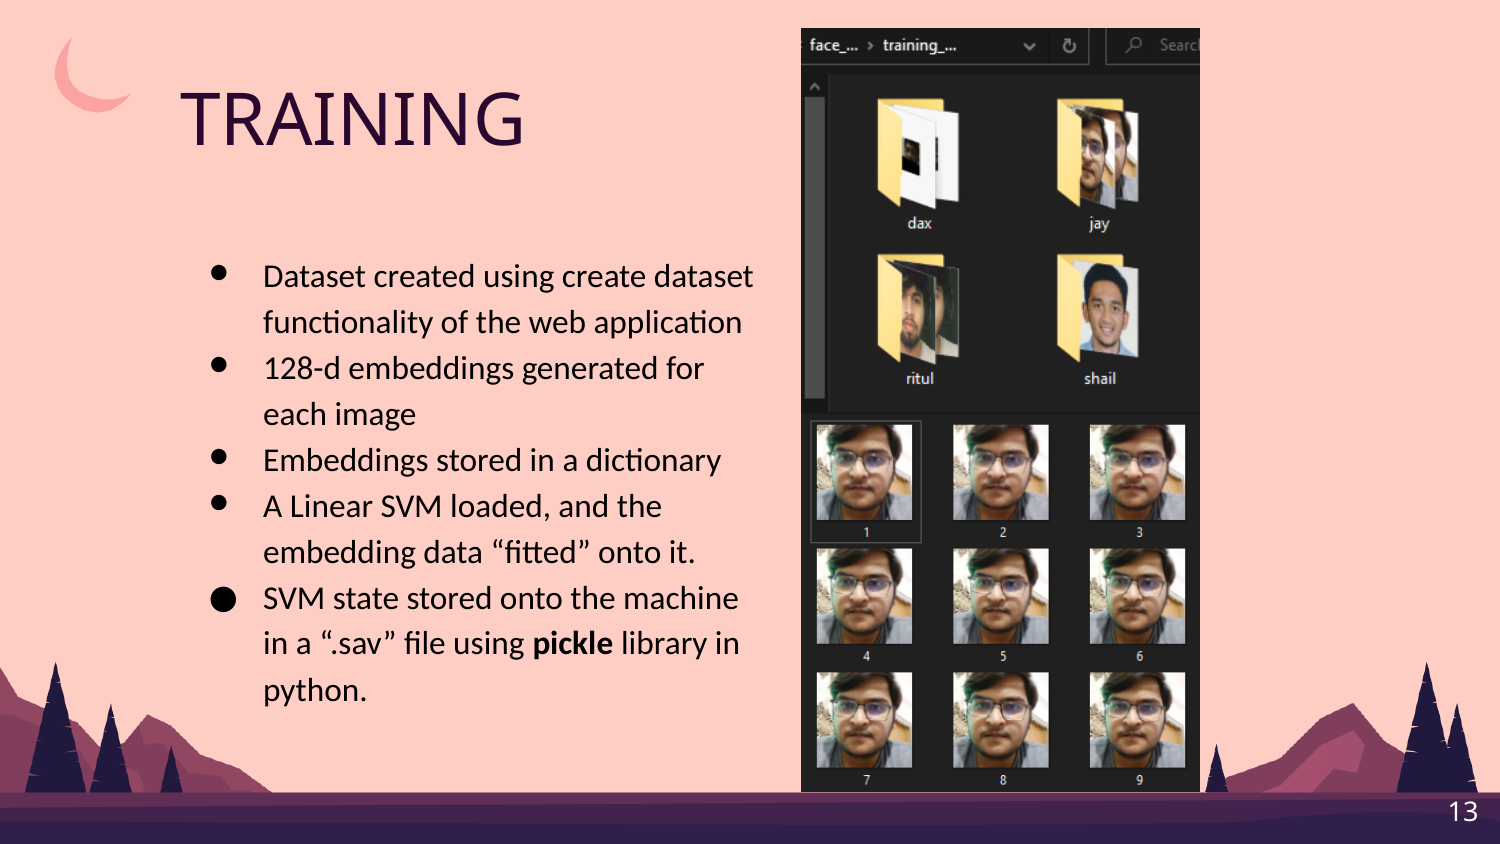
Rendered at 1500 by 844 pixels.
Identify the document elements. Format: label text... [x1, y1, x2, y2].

title TRAINING [118, 57, 589, 152]
picture [0, 0, 1500, 844]
slide_number 13 [1403, 779, 1494, 844]
text_box Dataset created using create dataset functionality of the web application 128-d embeddings generated for each image Embeddings stored in a dictionary A Linear SVM loaded, and the embedding data “fitted” onto it. SVM state stored onto the machine in a “.sav” file using pickle library in python. [173, 233, 772, 775]
